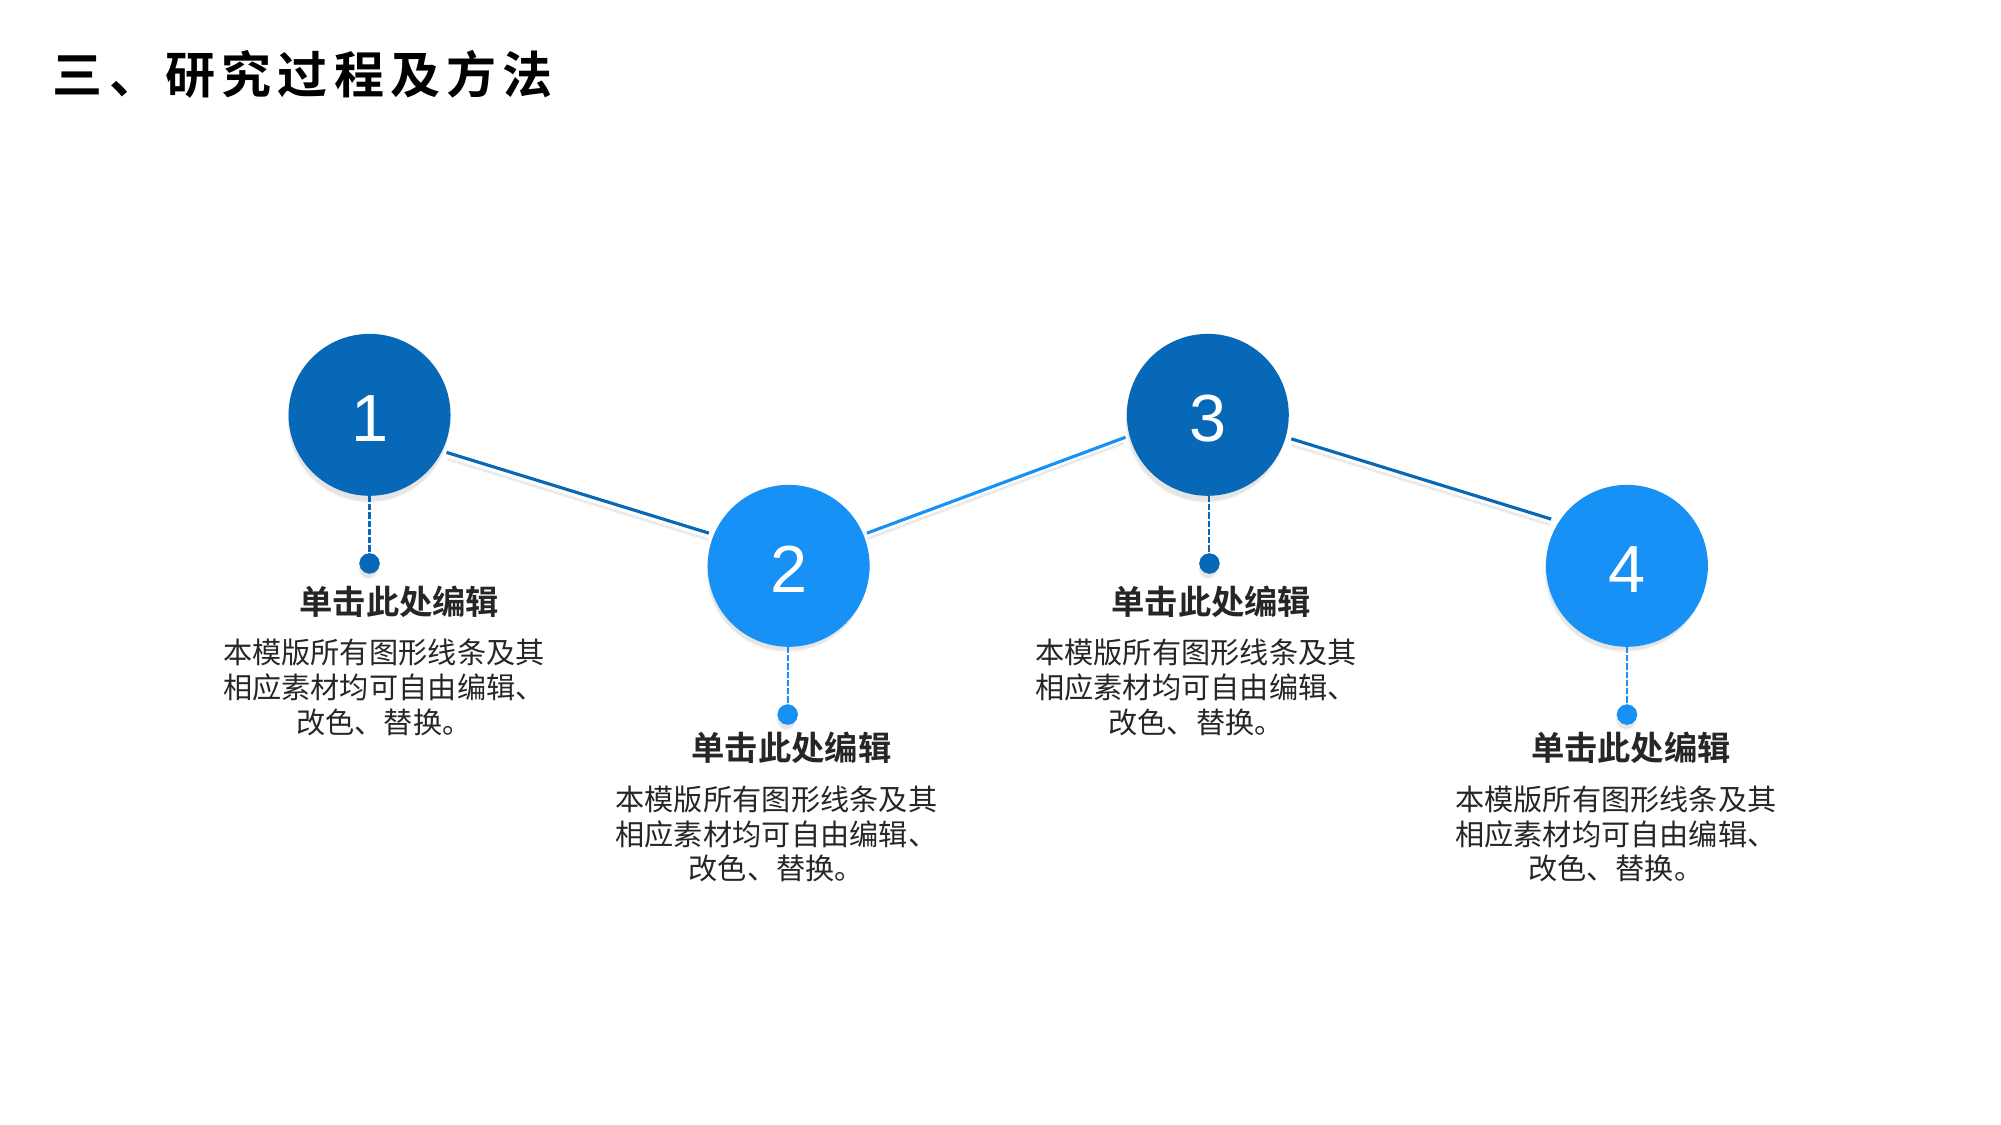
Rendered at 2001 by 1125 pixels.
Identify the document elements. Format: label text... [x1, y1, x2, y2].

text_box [866, 437, 1126, 534]
text_box 单击此处编辑 [1006, 578, 1386, 627]
text_box 单击此处编辑 [1426, 724, 1806, 773]
text_box 1 [288, 333, 452, 497]
text_box 2 [707, 484, 871, 648]
text_box 本模版所有图形线条及其相应素材均可自由编辑、改色、替换。 [587, 773, 966, 893]
text_box 三、研究过程及方法 [38, 35, 631, 111]
text_box 3 [1126, 333, 1290, 497]
text_box 4 [1545, 484, 1709, 648]
text_box 本模版所有图形线条及其相应素材均可自由编辑、改色、替换。 [194, 627, 574, 747]
text_box 本模版所有图形线条及其相应素材均可自由编辑、改色、替换。 [1426, 773, 1806, 893]
text_box 本模版所有图形线条及其相应素材均可自由编辑、改色、替换。 [1006, 627, 1386, 747]
text_box 单击此处编辑 [587, 724, 966, 773]
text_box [1291, 438, 1552, 520]
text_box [446, 452, 709, 534]
text_box 单击此处编辑 [194, 578, 574, 627]
